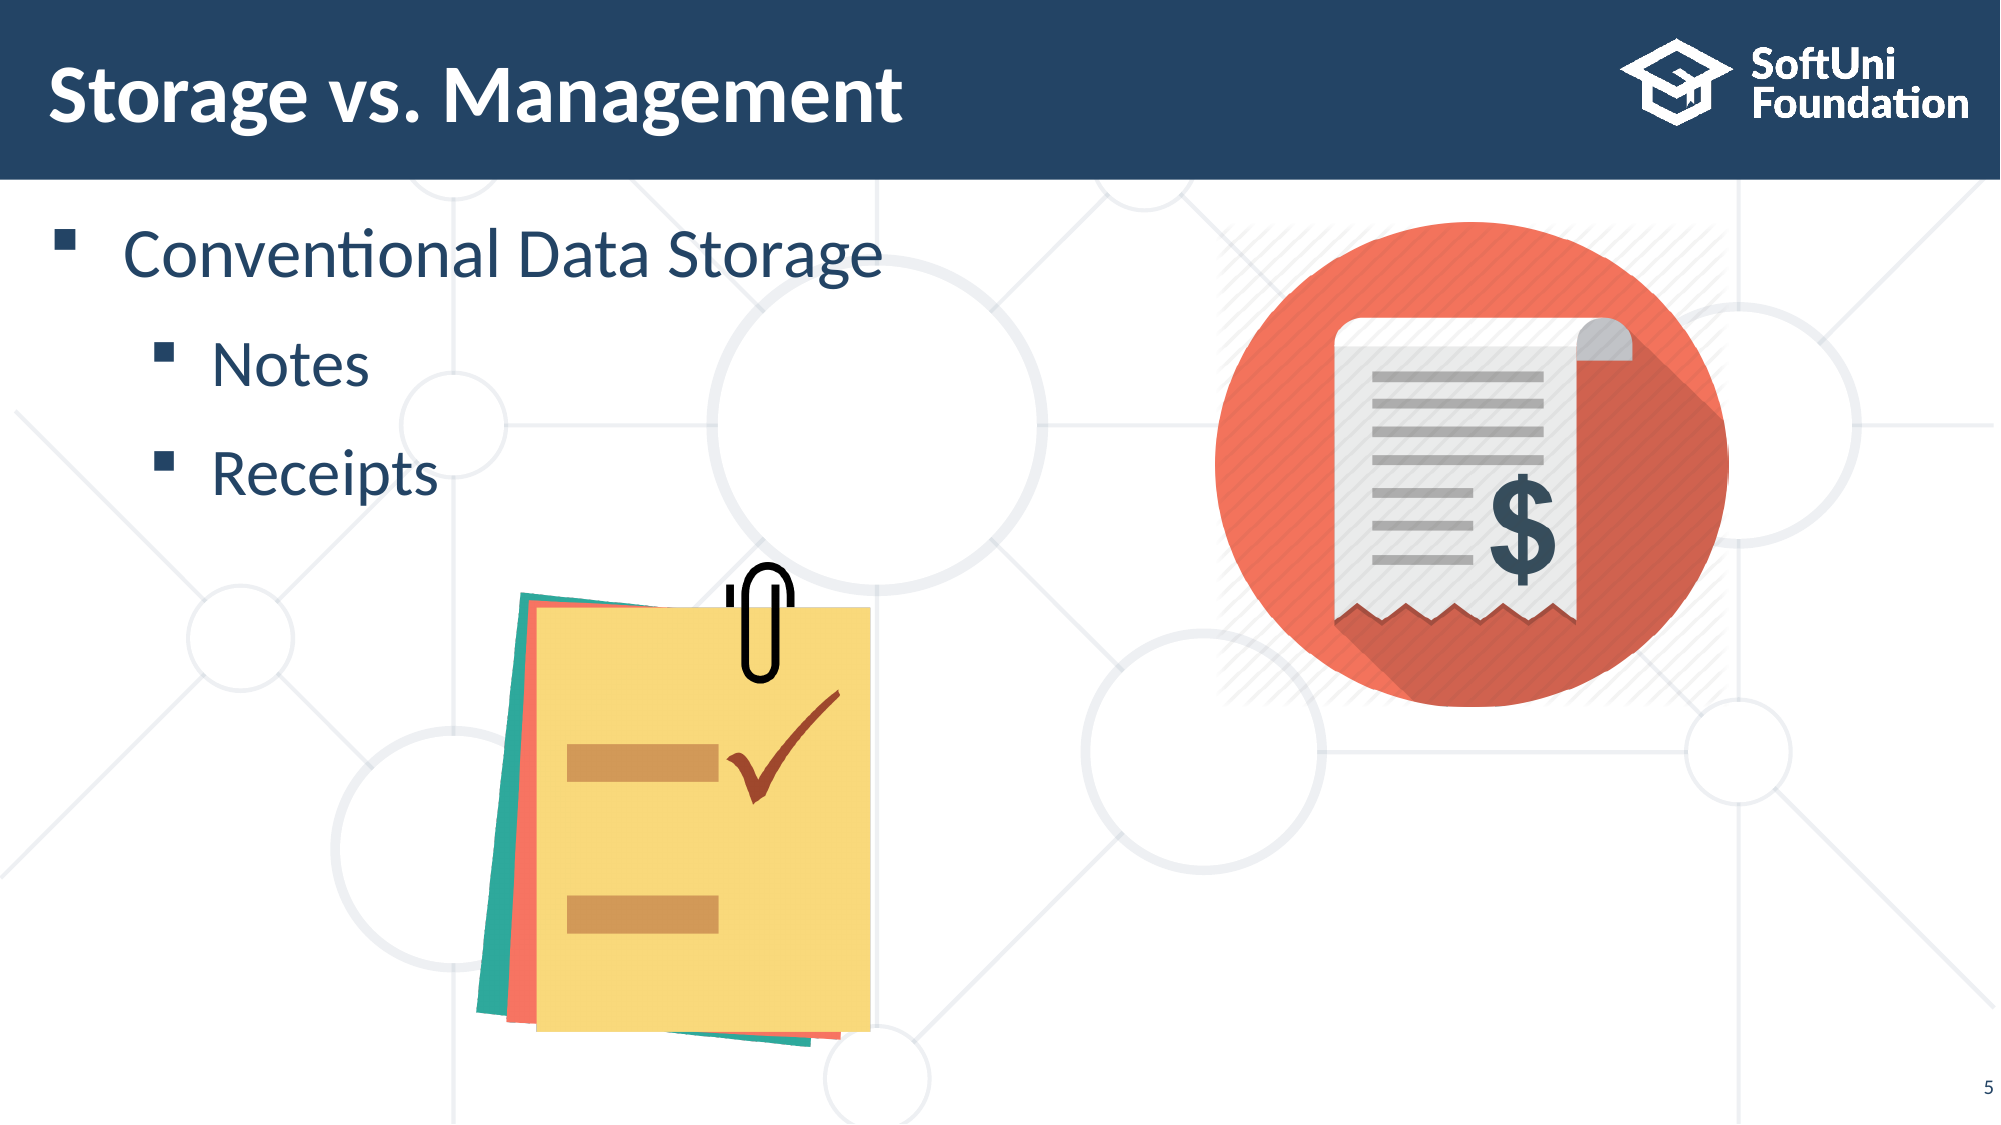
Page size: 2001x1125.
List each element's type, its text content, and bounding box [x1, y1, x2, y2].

picture [1619, 38, 1968, 126]
list Conventional Data Storage Notes Receipts [31, 196, 1970, 1050]
title Storage vs. Management [31, 16, 1591, 162]
picture [438, 562, 923, 1047]
picture [1215, 222, 1729, 707]
slide_number 5 [1929, 1070, 2000, 1103]
